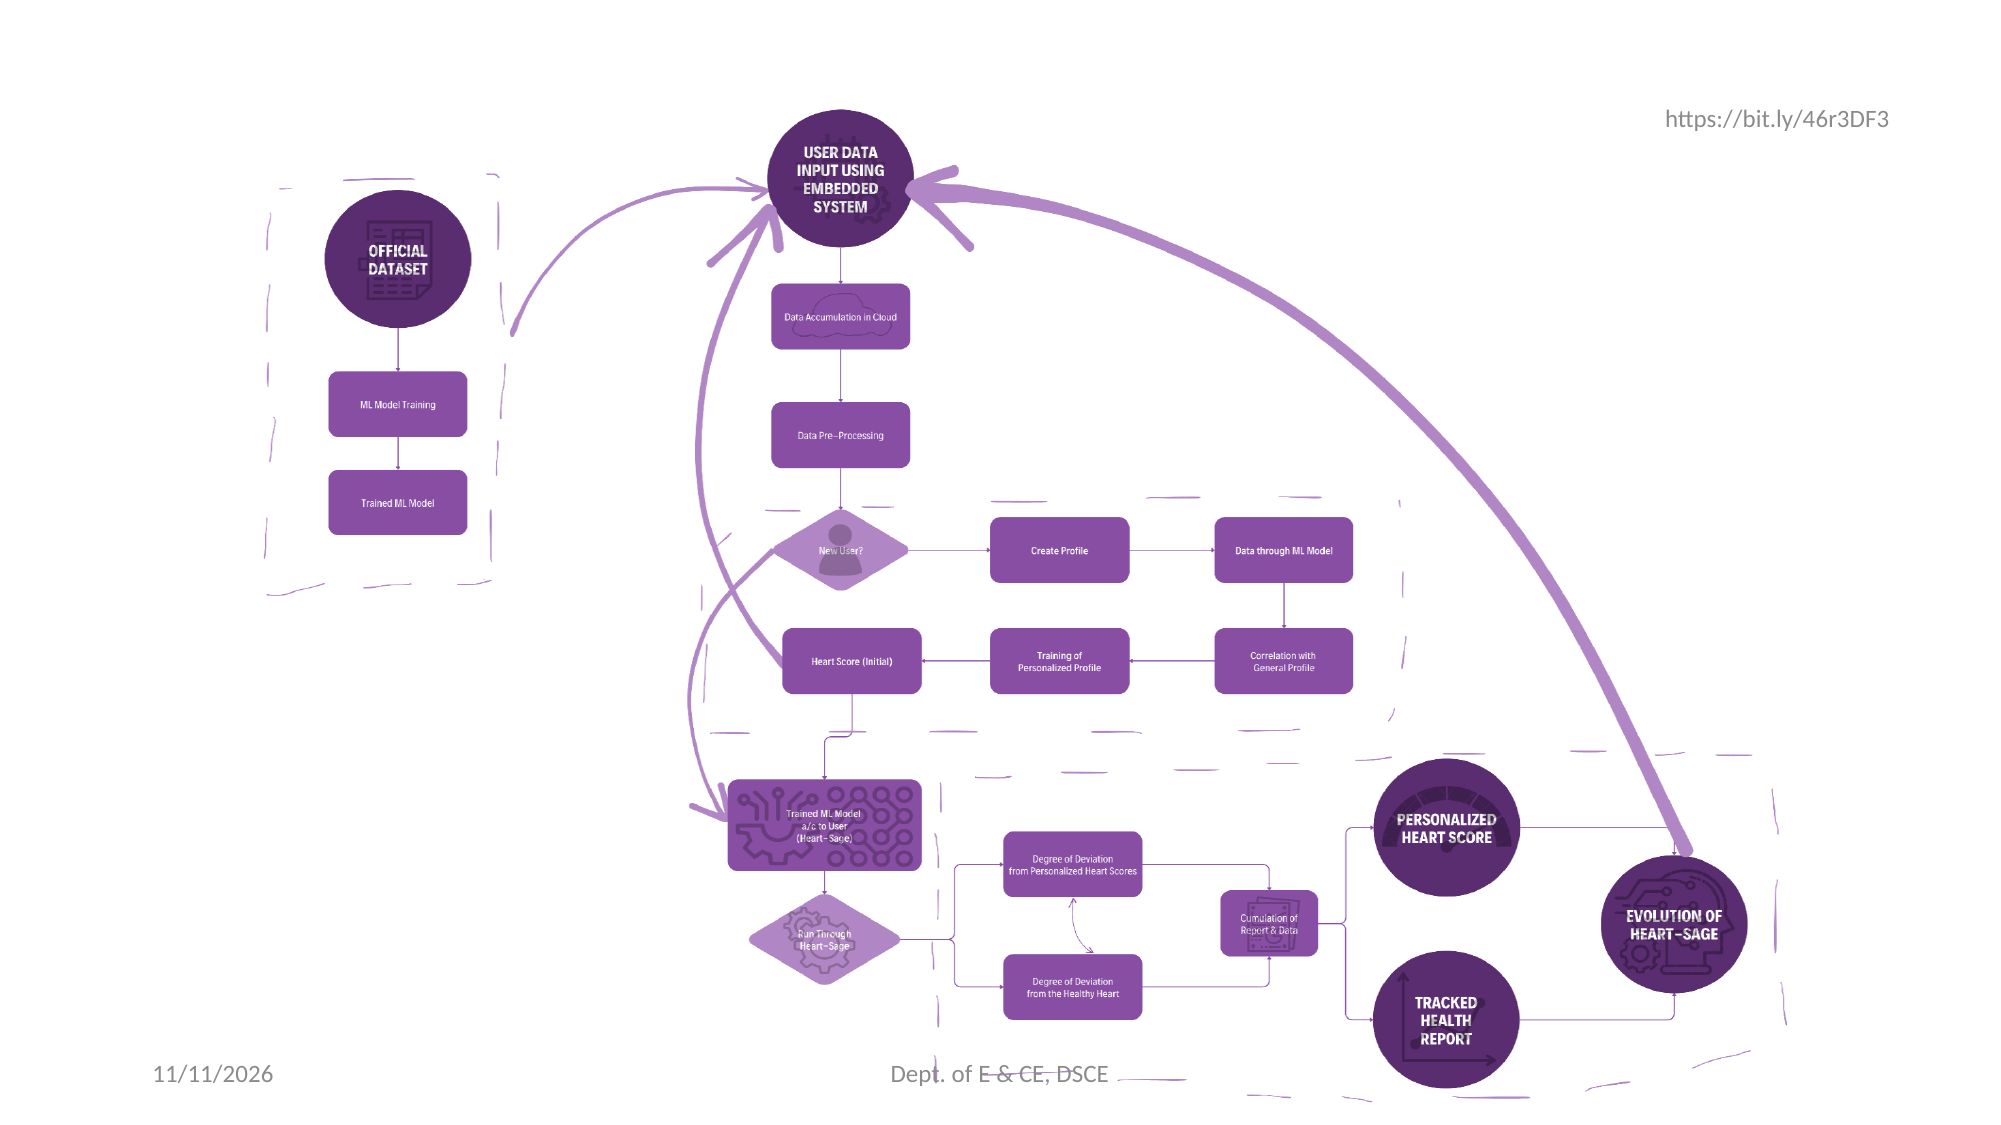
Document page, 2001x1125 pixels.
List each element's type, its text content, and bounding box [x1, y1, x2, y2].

text_box https://bit.ly/46r3DF3 [1788, 87, 1963, 148]
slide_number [137, 1042, 262, 1103]
picture [262, 10, 1788, 1103]
